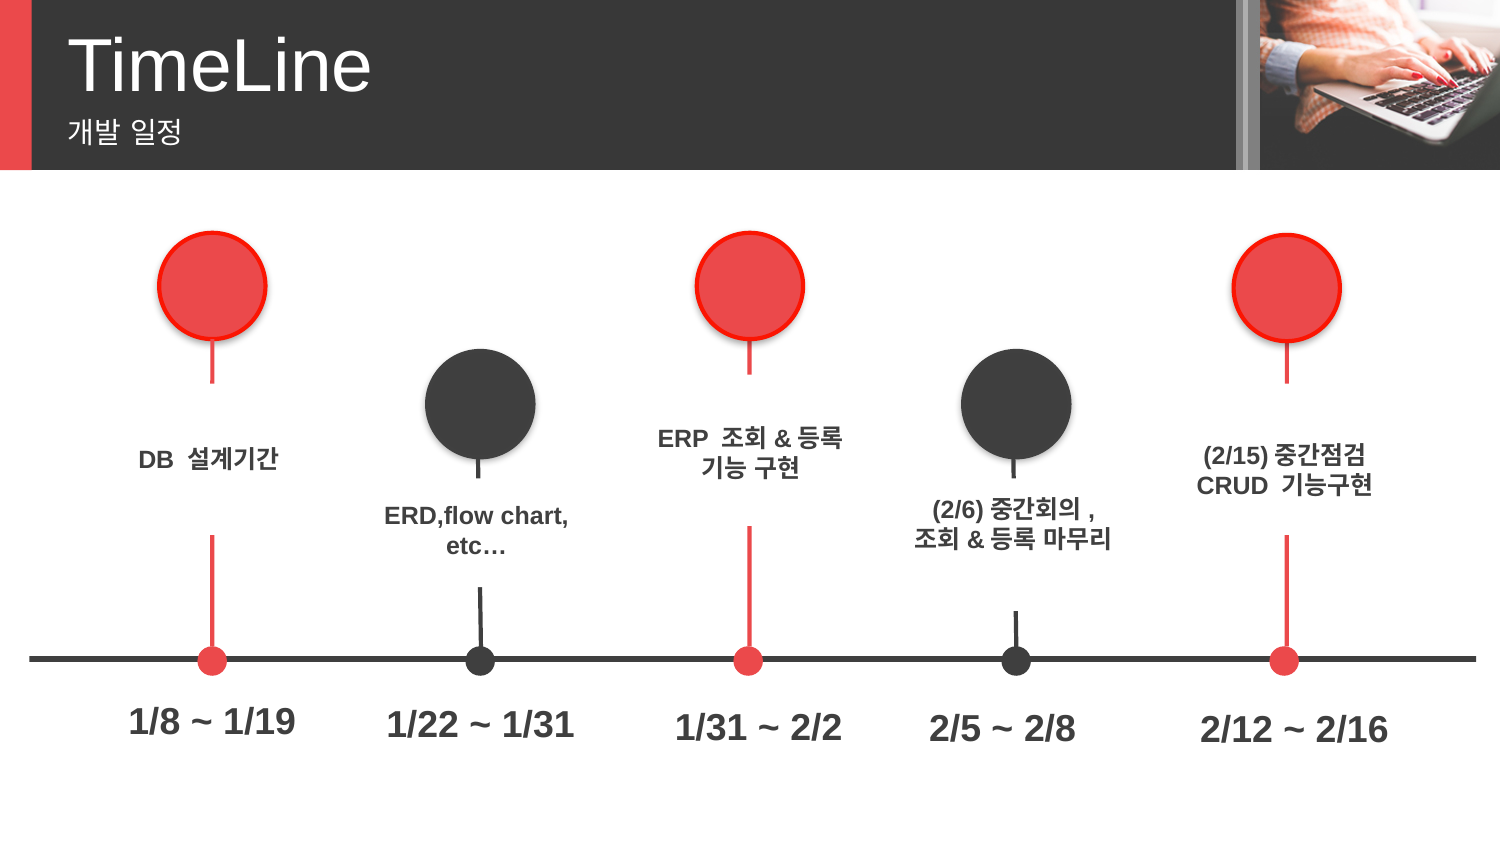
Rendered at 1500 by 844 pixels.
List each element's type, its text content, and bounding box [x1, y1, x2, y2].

text_box [696, 232, 804, 340]
list TimeLine [53, 13, 1235, 108]
text_box [426, 350, 535, 458]
text_box [1232, 234, 1341, 342]
text_box ERP 조회&등록 기능 구현 [754, 414, 866, 490]
text_box [731, 644, 766, 678]
text_box [962, 350, 1071, 458]
text_box [1292, 381, 1414, 537]
text_box [496, 654, 732, 664]
text_box [1300, 654, 1478, 664]
text_box 1/22 ~ 1/31 [371, 692, 590, 753]
text_box [754, 372, 875, 528]
text_box [195, 644, 230, 678]
text_box [1032, 654, 1268, 664]
text_box [623, 372, 745, 528]
picture [0, 0, 1500, 844]
text_box (2/6)중간회의, 조회&등록 마무리 [1022, 486, 1129, 561]
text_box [477, 457, 482, 659]
text_box 2/12 ~ 2/16 [1185, 697, 1404, 757]
text_box (2/15)중간점검 CRUD 기능구현 [1170, 432, 1282, 508]
text_box [228, 654, 464, 664]
text_box [158, 232, 267, 340]
text_box [999, 645, 1034, 678]
text_box ERP 조회&등록 기능 구현 [635, 414, 745, 490]
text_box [1013, 454, 1017, 657]
text_box [764, 654, 1000, 664]
text_box [893, 476, 1008, 613]
list 개발 일정 [53, 108, 1235, 156]
text_box [355, 476, 472, 589]
text_box ERD,flow chart, etc… [485, 491, 592, 567]
text_box [485, 476, 607, 589]
text_box [1022, 476, 1145, 613]
text_box [1267, 644, 1301, 678]
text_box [88, 383, 337, 536]
text_box 2/5 ~ 2/8 [914, 696, 1092, 757]
text_box [1162, 381, 1282, 537]
text_box 1/8 ~ 1/19 [113, 689, 311, 750]
text_box ERD,flow chart, etc… [361, 491, 472, 567]
text_box (2/6)중간회의, 조회&등록 마무리 [898, 486, 1008, 561]
text_box [463, 644, 498, 678]
text_box (2/15)중간점검 CRUD 기능구현 [1292, 432, 1401, 508]
text_box [27, 654, 196, 664]
text_box 1/31 ~ 2/2 [660, 695, 858, 755]
